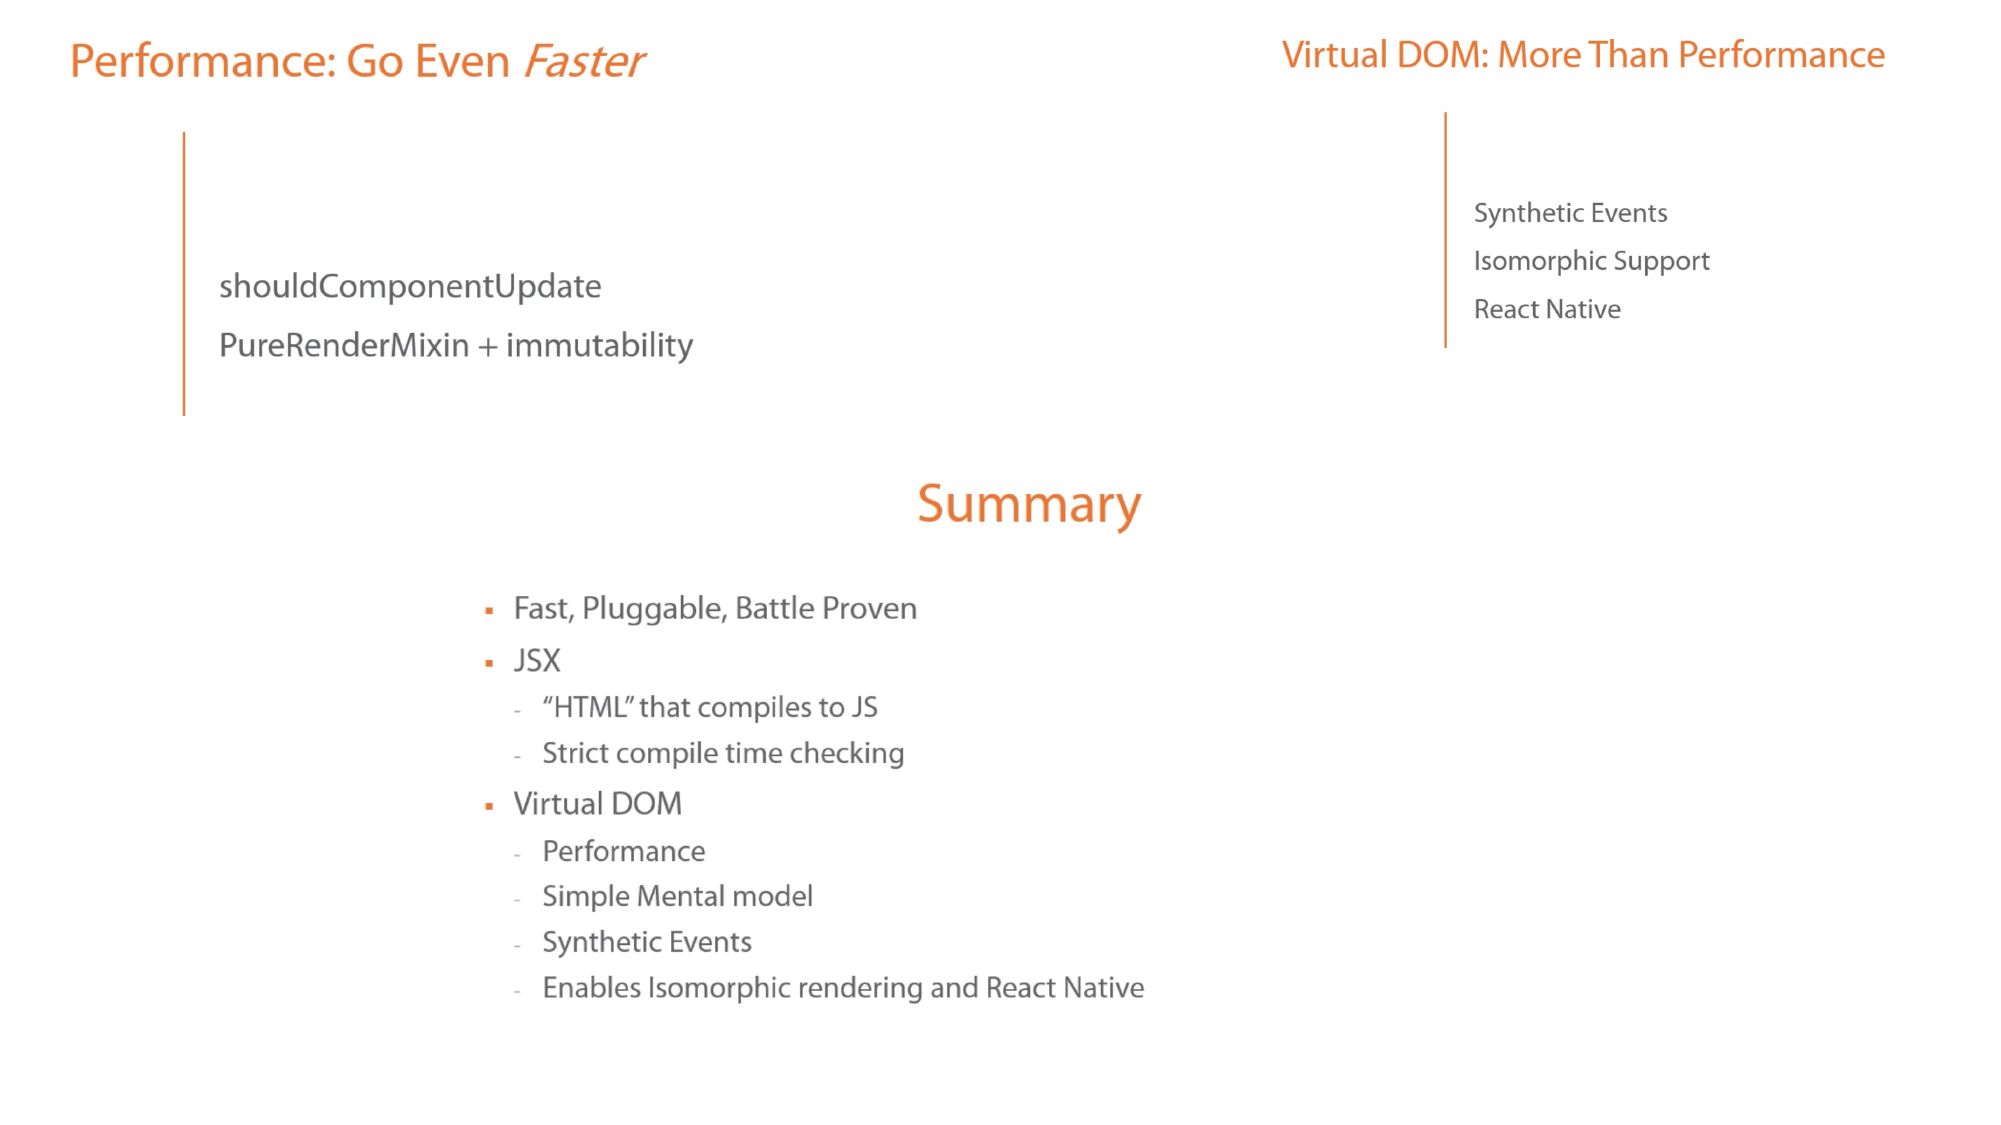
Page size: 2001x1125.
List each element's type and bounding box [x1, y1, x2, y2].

picture [1259, 24, 1914, 348]
picture [446, 467, 1212, 1024]
picture [43, 24, 731, 416]
